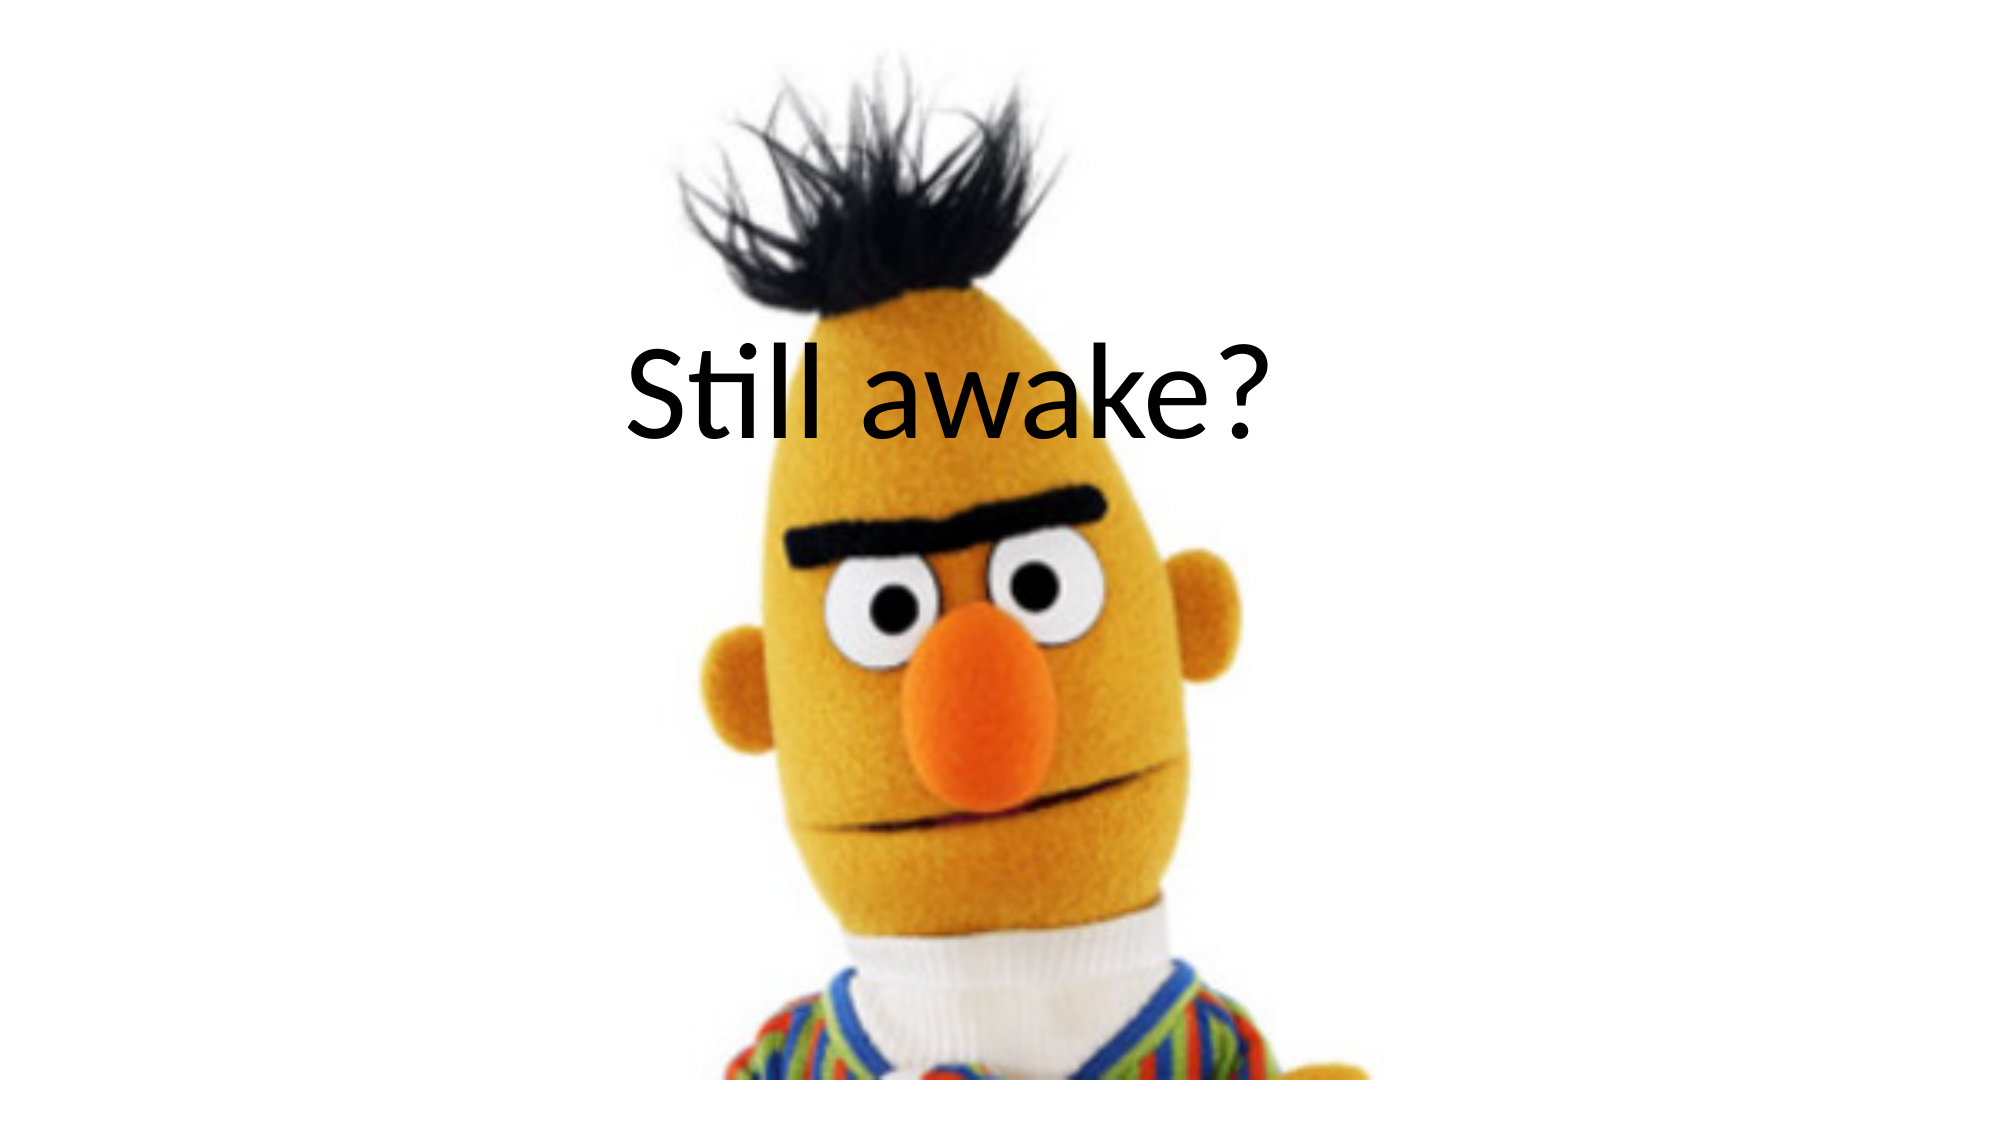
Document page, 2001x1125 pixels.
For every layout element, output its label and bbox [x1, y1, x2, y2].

picture [450, 13, 1518, 1080]
